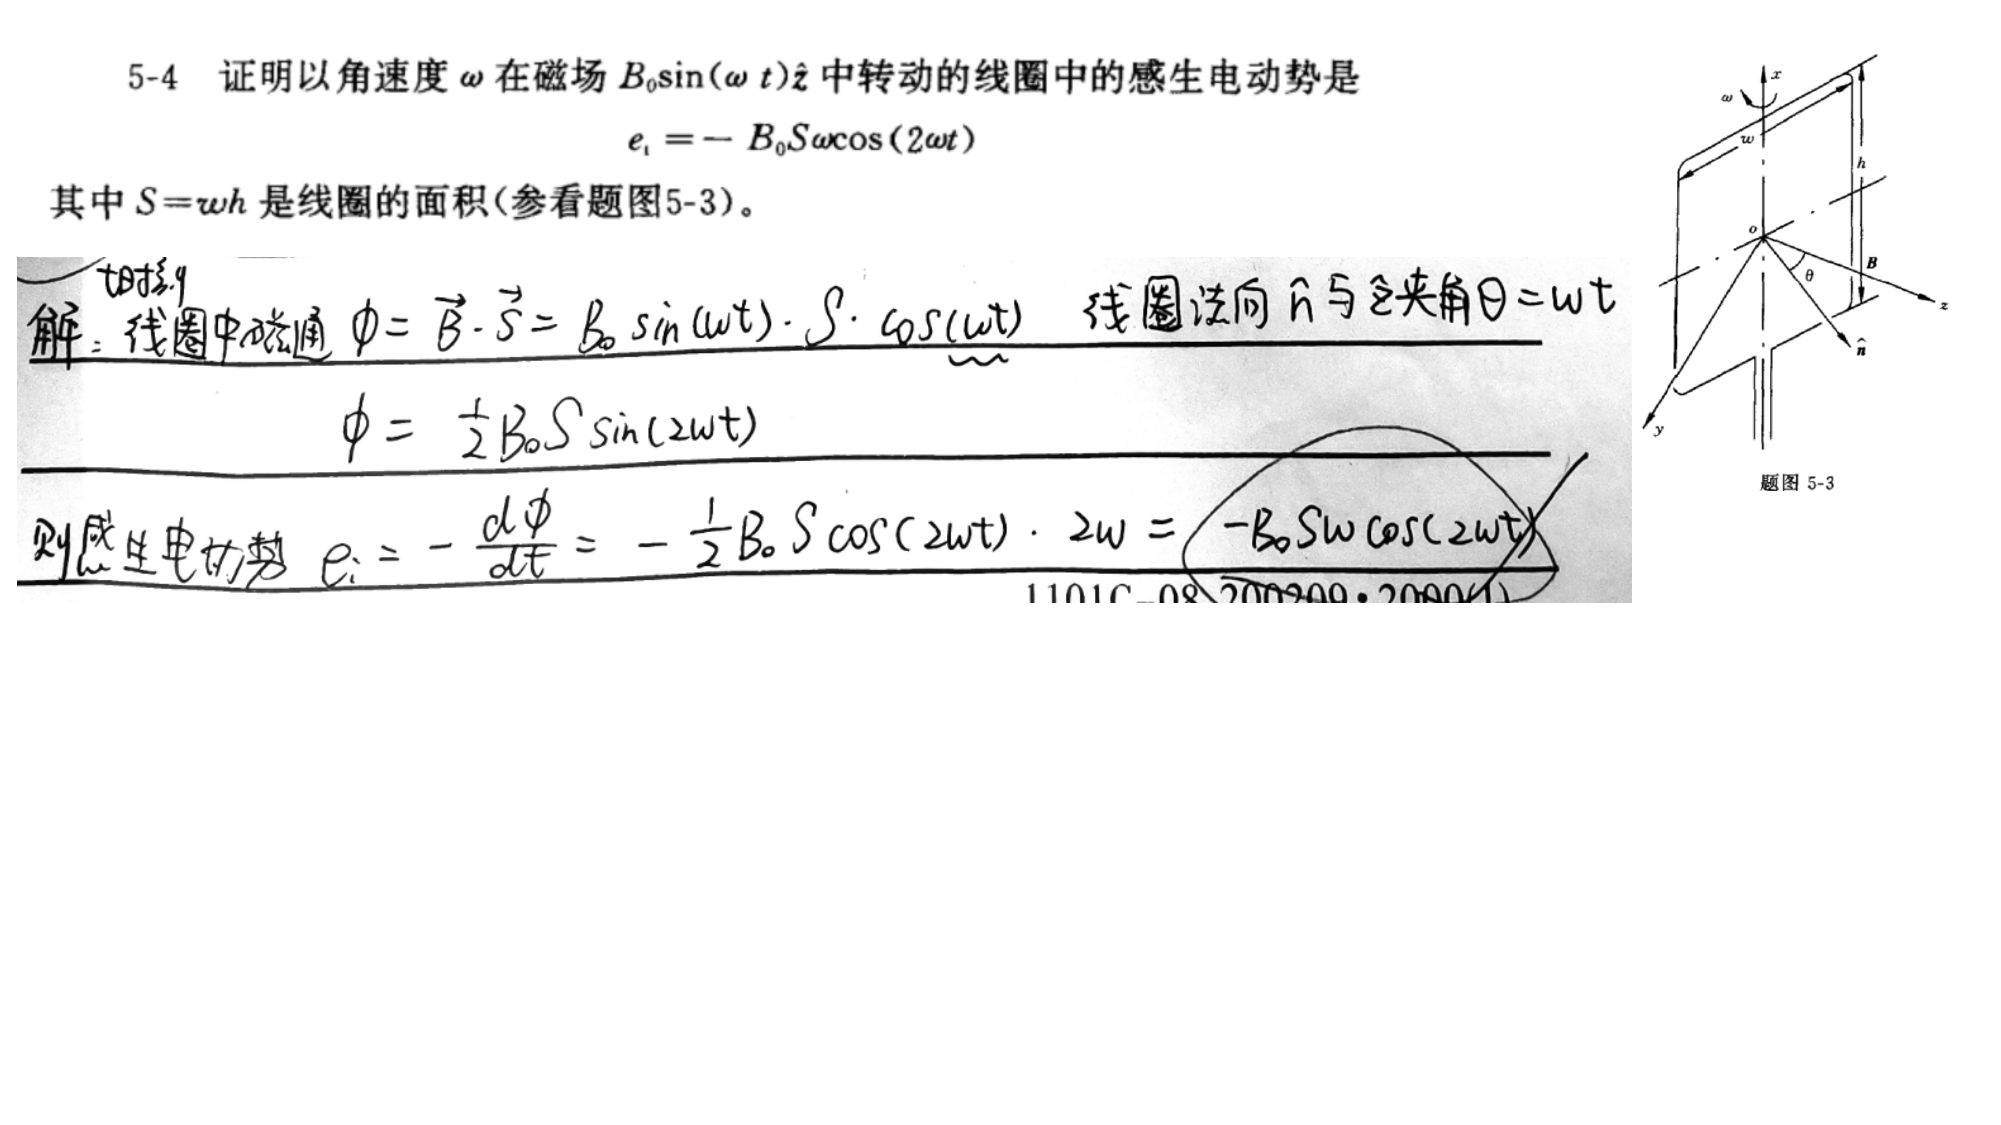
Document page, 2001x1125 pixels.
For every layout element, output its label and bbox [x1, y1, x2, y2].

picture [17, 31, 1967, 603]
